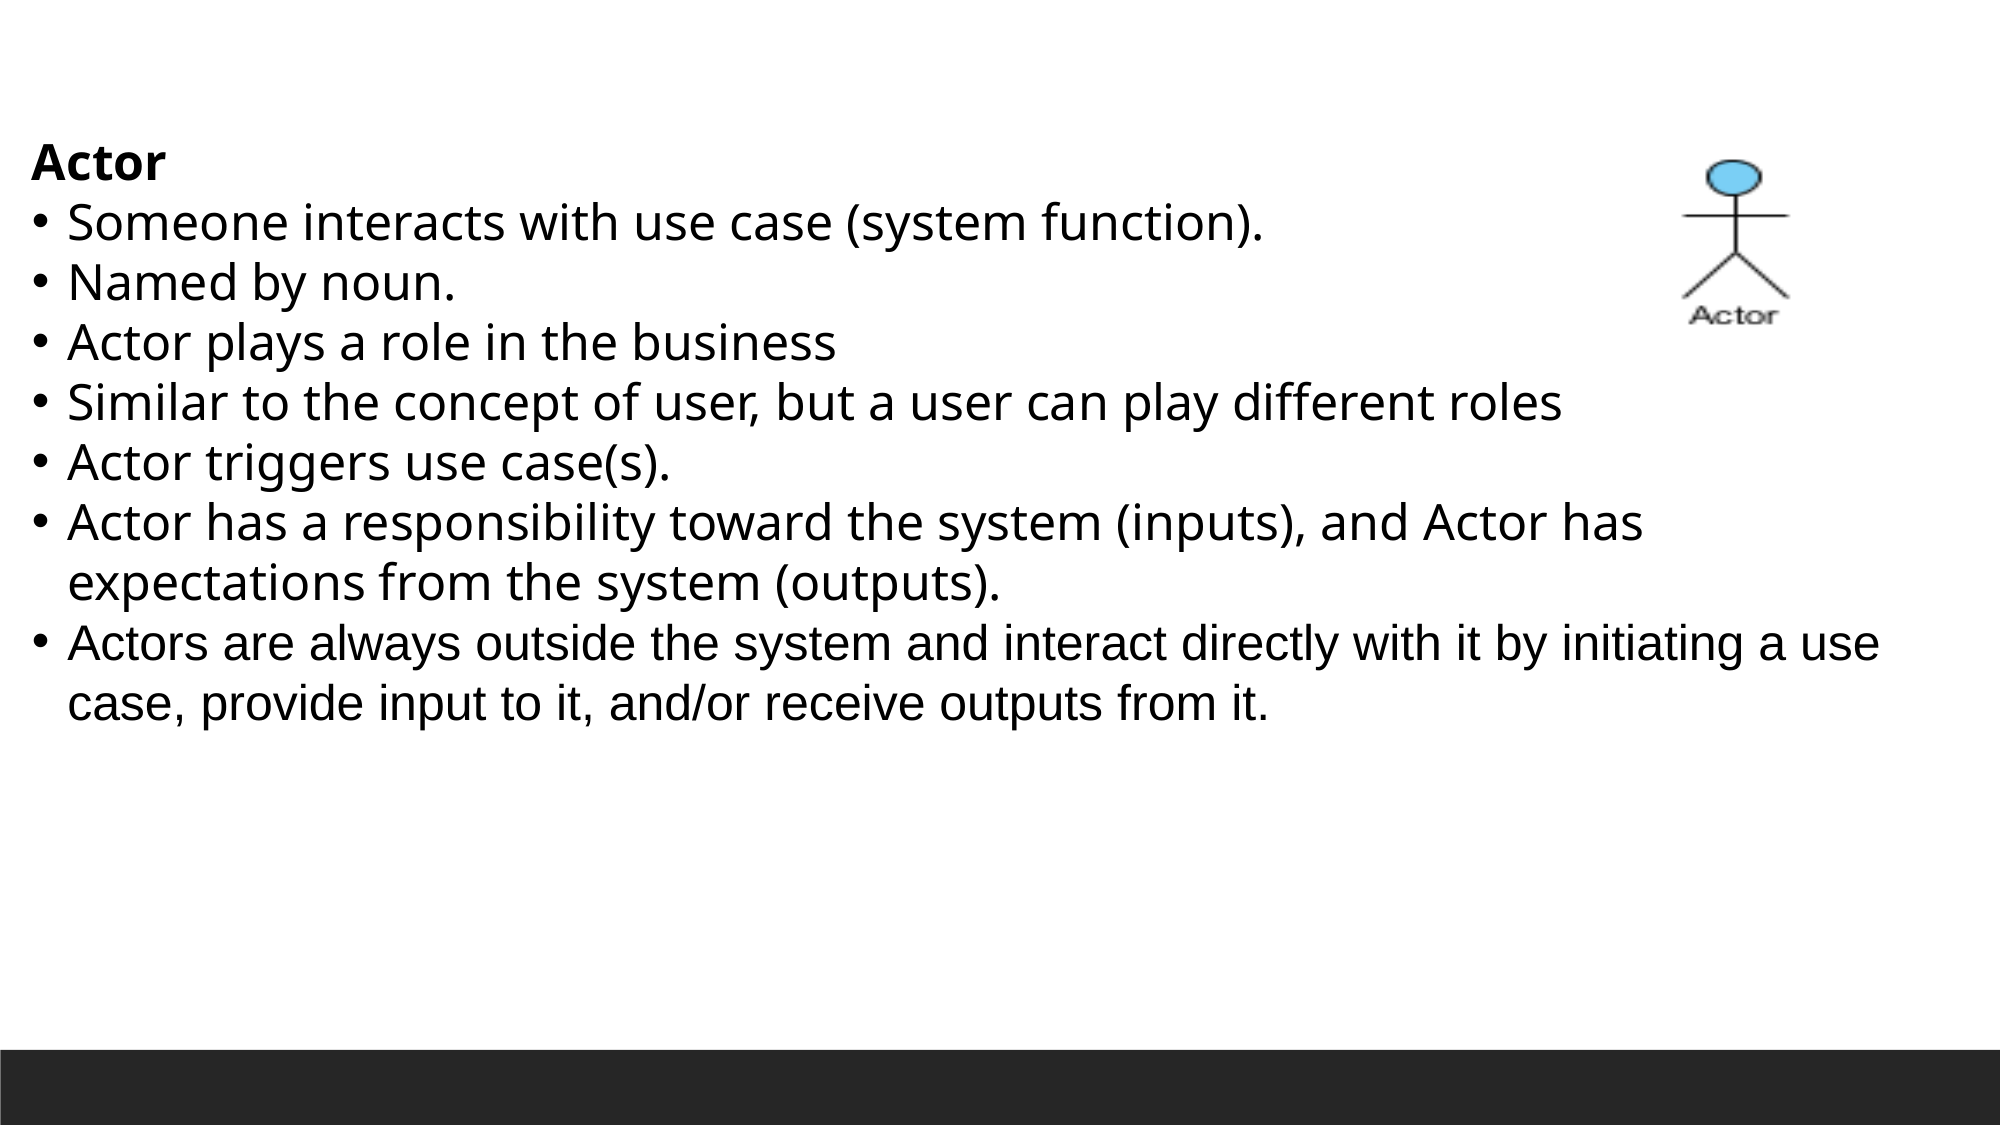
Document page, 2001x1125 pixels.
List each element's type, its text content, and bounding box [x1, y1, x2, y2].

text_box Actor Someone interacts with use case (system function). Named by noun. Actor plays a role in the business Similar to the concept of user, but a user can play different roles Actor triggers use case(s). Actor has a responsibility toward the system (inputs), and Actor has expectations from the system (outputs). Actors are always outside the system and interact directly with it by initiating a use case, provide input to it, and/or receive outputs from it. [17, 123, 1956, 739]
picture [1590, 108, 1936, 489]
